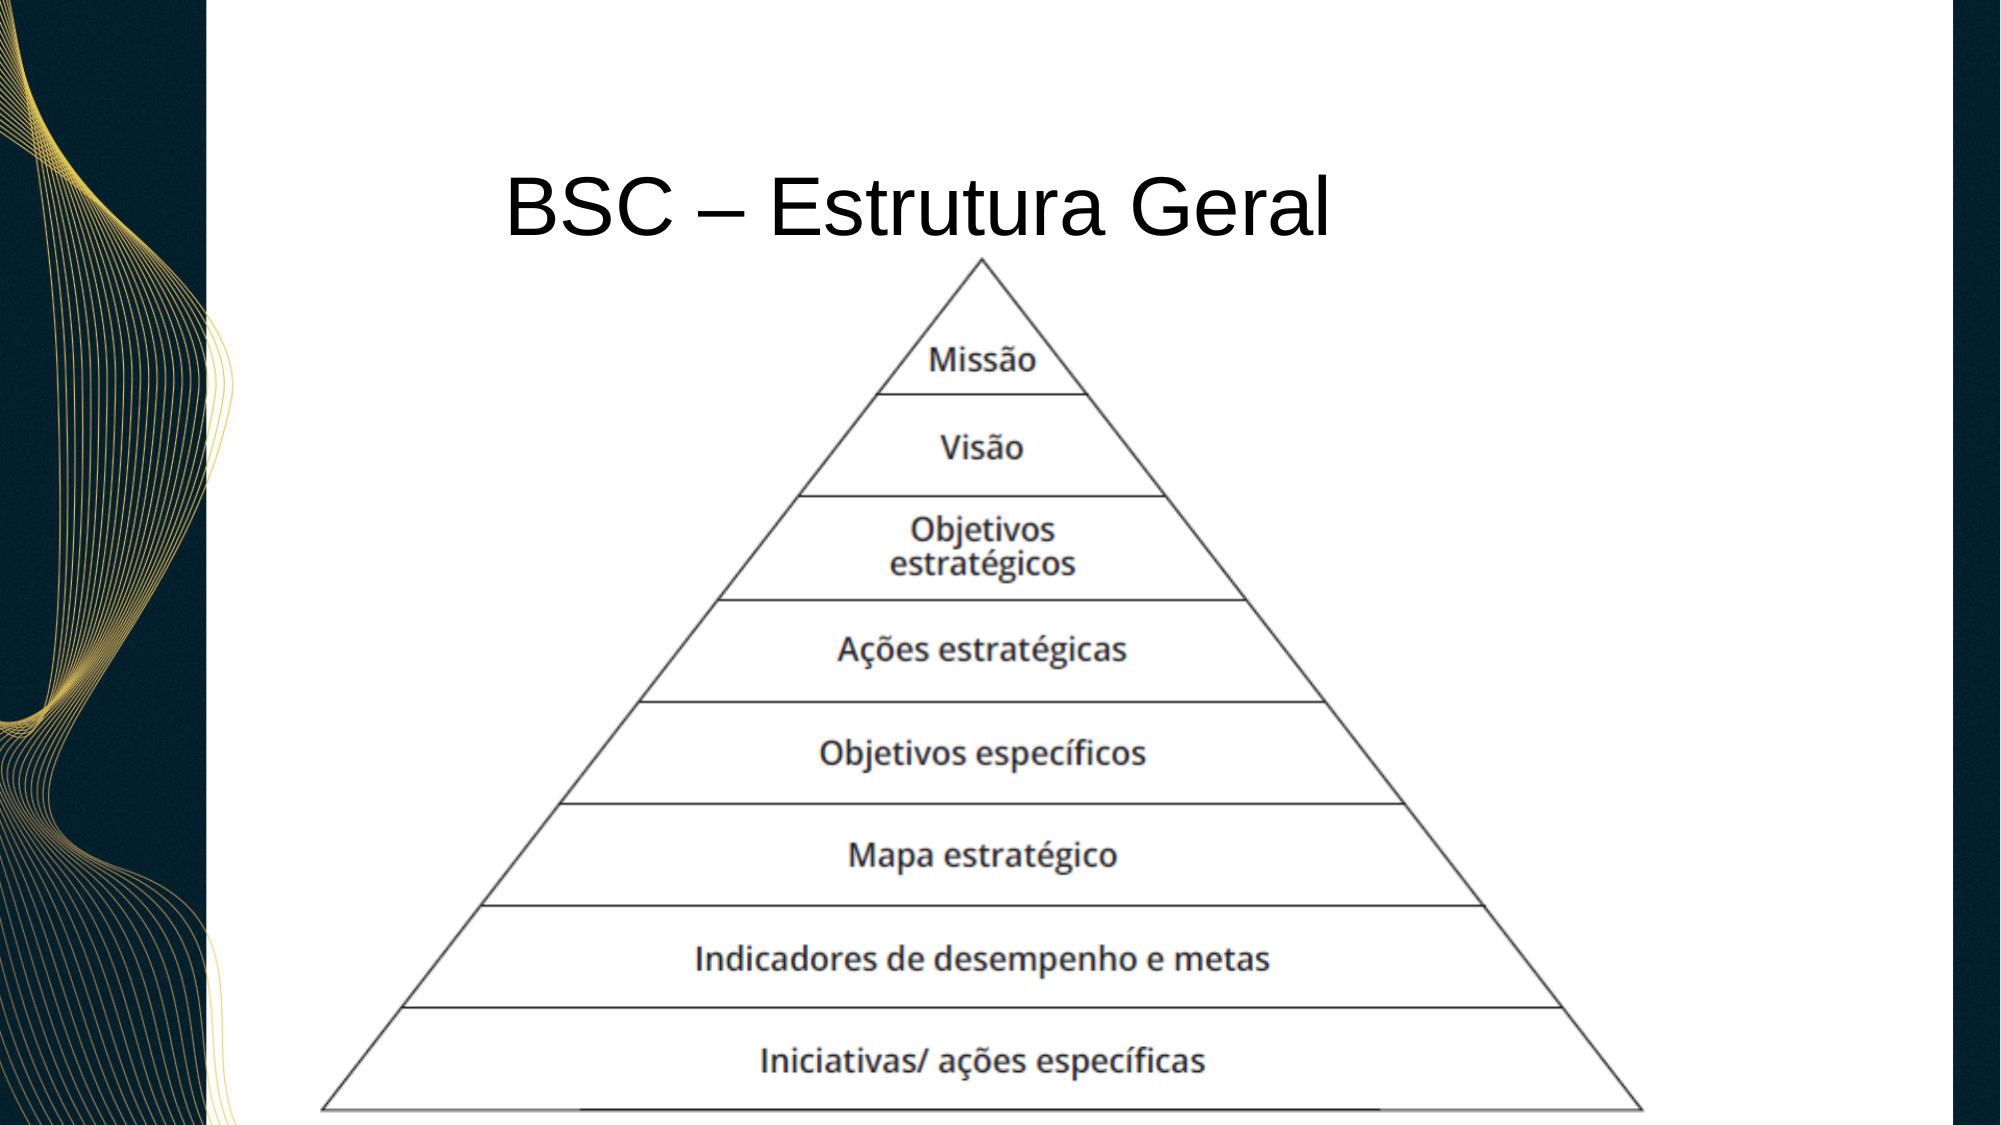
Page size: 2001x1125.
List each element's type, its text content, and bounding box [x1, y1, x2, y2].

picture [0, 0, 2001, 1125]
title BSC – Estrutura Geral [350, 99, 1392, 240]
